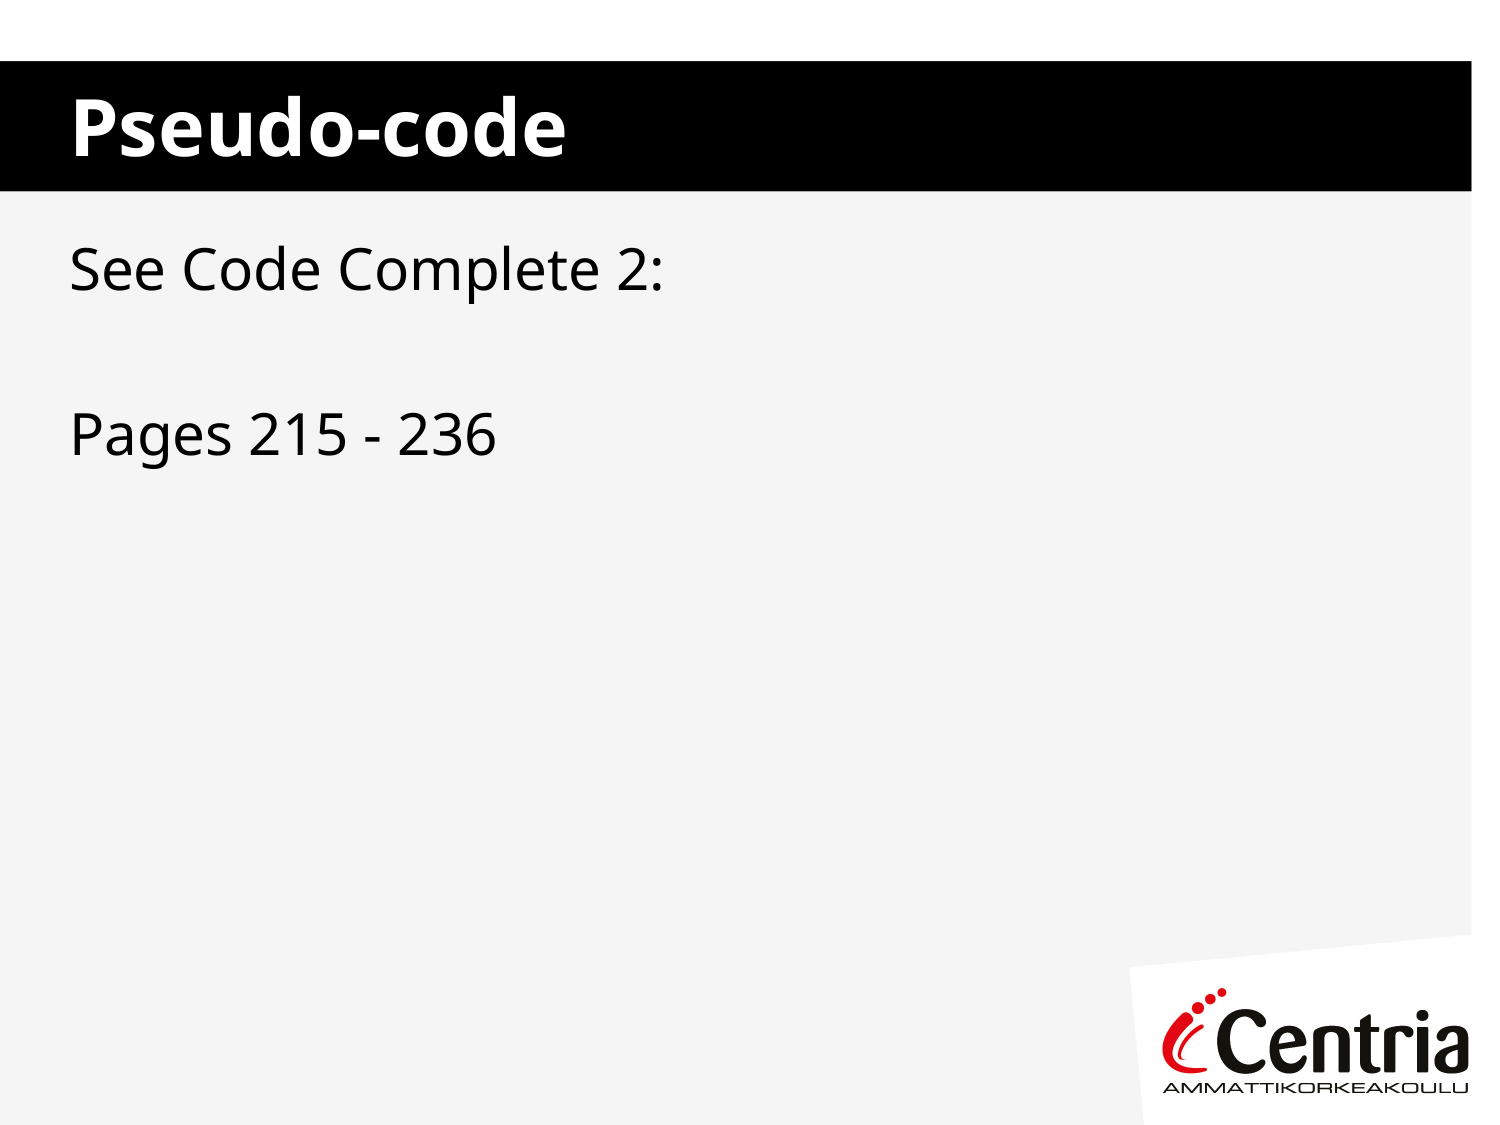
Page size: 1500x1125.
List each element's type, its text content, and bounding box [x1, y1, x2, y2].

list See Code Complete 2: Pages 215 - 236 [54, 224, 1410, 1067]
title Pseudo-code [54, 75, 1410, 181]
picture [0, 0, 1500, 1125]
